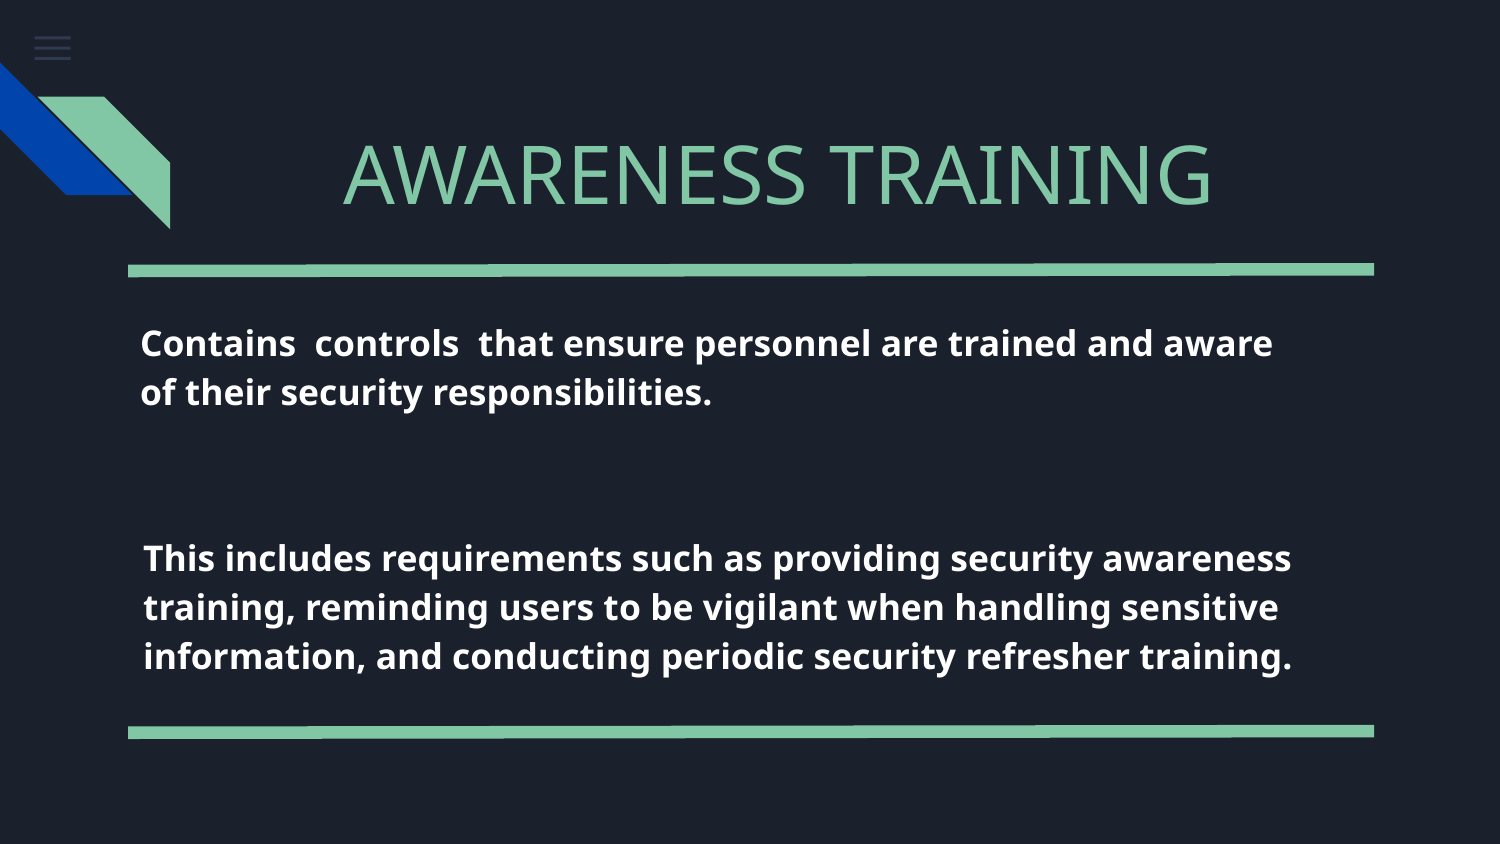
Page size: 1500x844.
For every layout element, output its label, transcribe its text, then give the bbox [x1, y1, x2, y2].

title AWARENESS TRAINING [202, 111, 1357, 218]
text_box Contains controls that ensure personnel are trained and aware of their security responsibilities. [124, 299, 1330, 428]
text_box This includes requirements such as providing security awareness training, reminding users to be vigilant when handling sensitive information, and conducting periodic security refresher training. [128, 515, 1375, 692]
